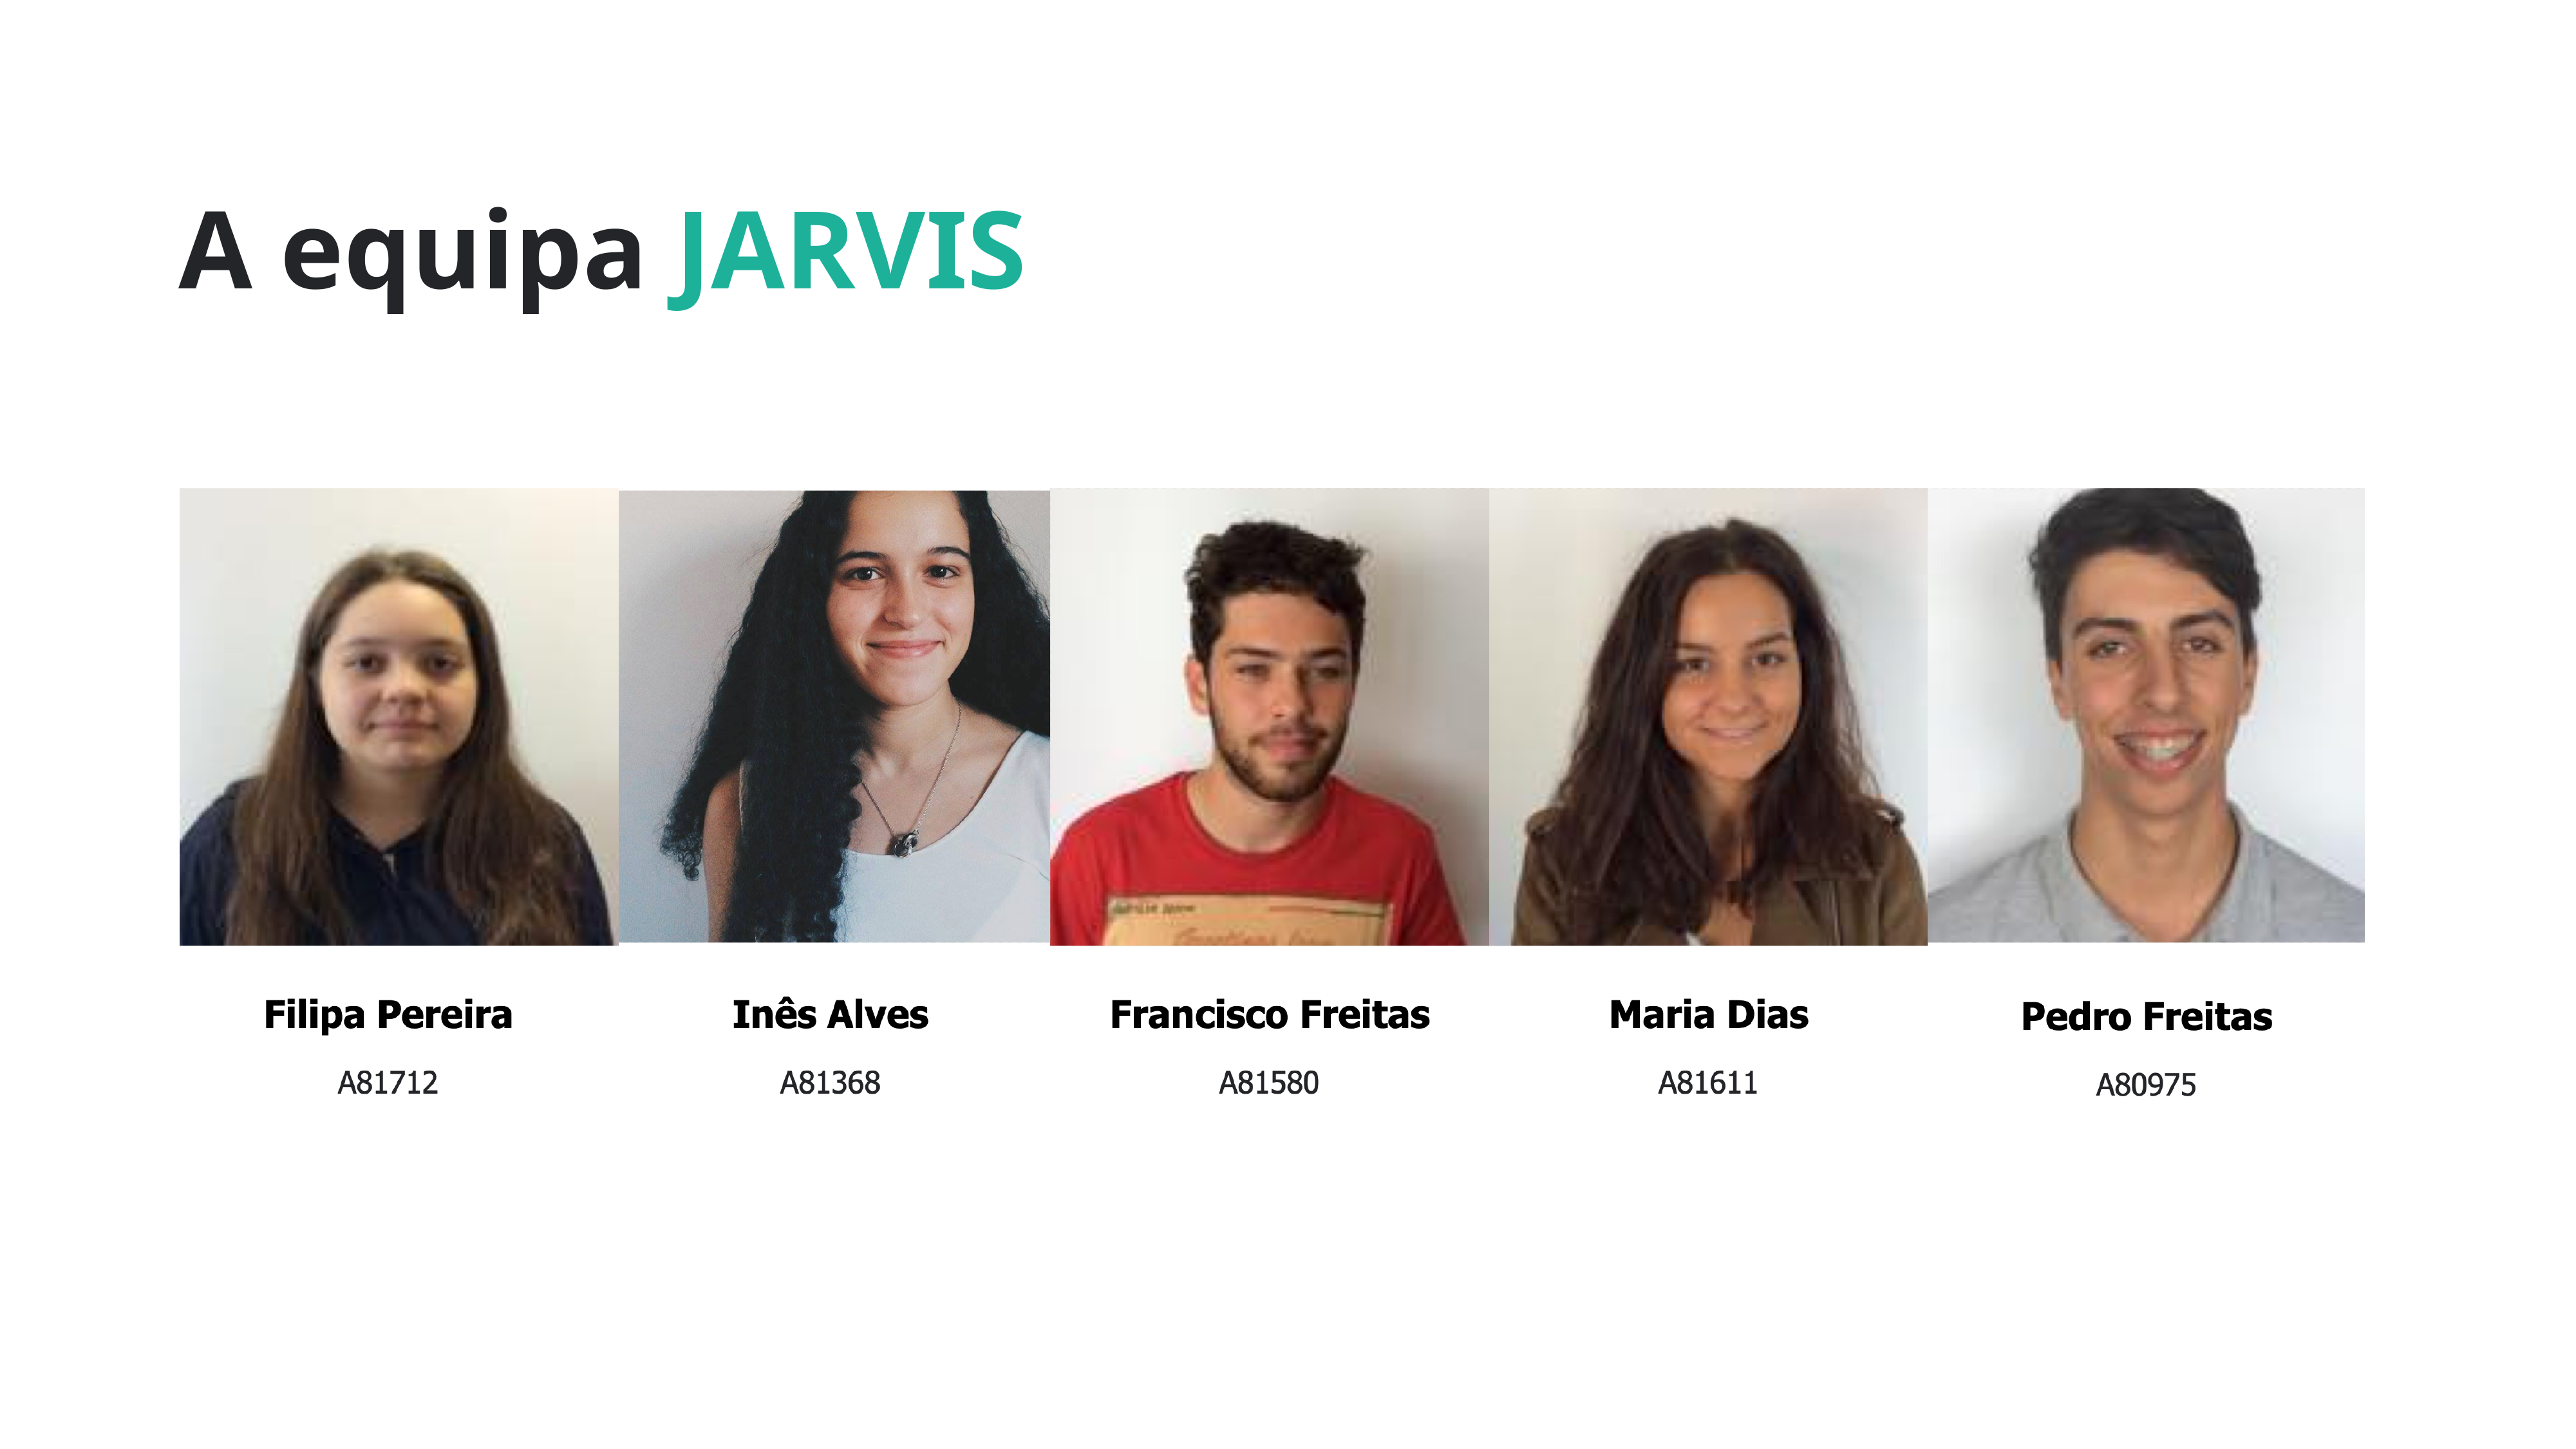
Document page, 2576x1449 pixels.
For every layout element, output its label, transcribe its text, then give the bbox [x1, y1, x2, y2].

picture [169, 488, 2365, 1141]
title A equipa JARVIS [169, 176, 1935, 322]
